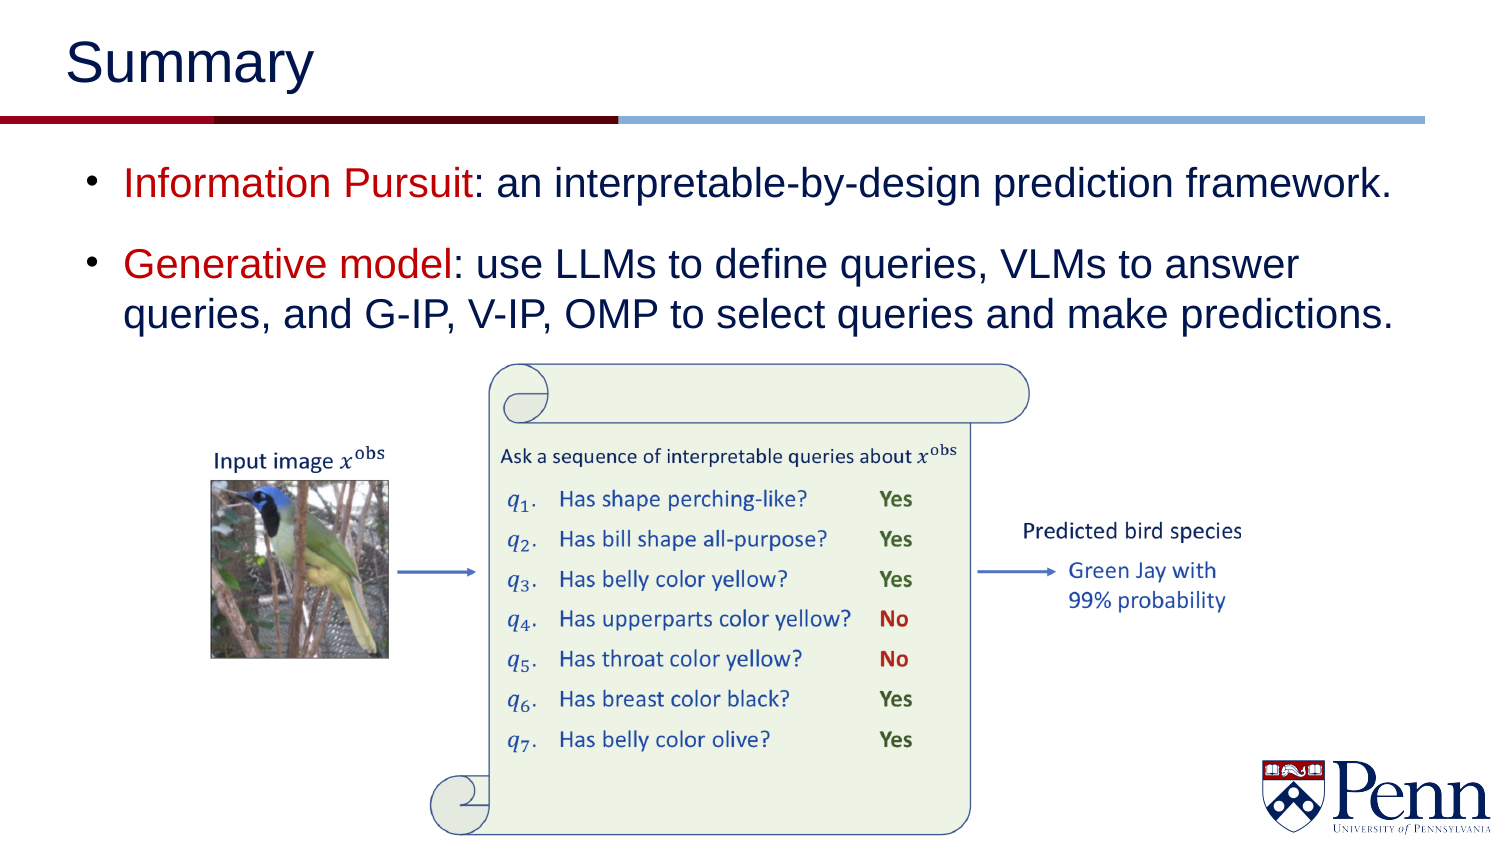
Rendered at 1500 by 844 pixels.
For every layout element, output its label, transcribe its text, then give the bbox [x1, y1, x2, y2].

list Information Pursuit: an interpretable-by-design prediction framework. Generative model: use LLMs to define queries, VLMs to answer queries, and G-IP, V-IP, OMP to select queries and make predictions. [70, 148, 1421, 754]
title Summary [50, 2, 1401, 117]
picture [210, 359, 1242, 838]
picture [1261, 759, 1491, 835]
